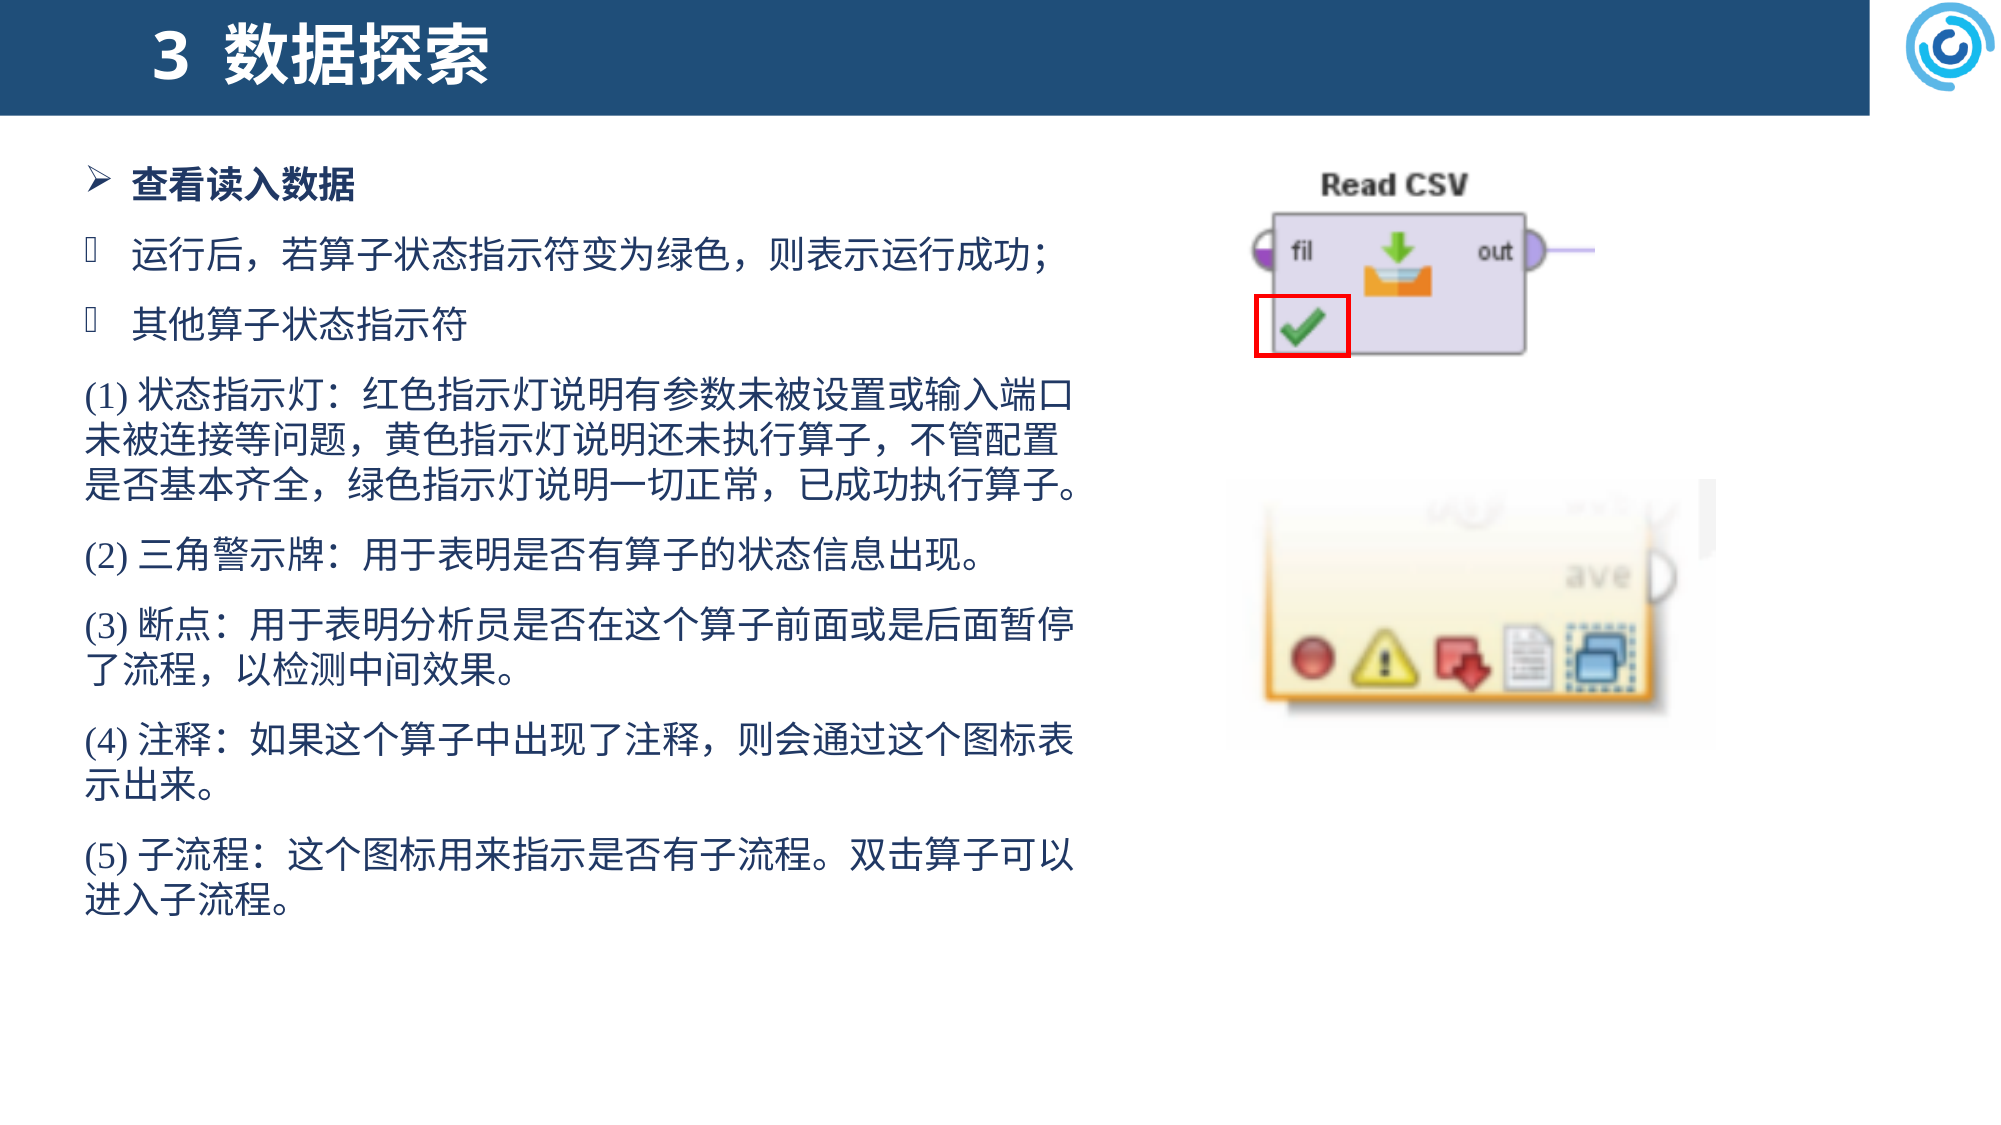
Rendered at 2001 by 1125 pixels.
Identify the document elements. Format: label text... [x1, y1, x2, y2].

title 3 数据探索 [137, 0, 1863, 116]
text_box 查看读入数据 运行后，若算子状态指示符变为绿色，则表示运行成功； 其他算子状态指示符 (1)状态指示灯：红色指示灯说明有参数未被设置或输入端口未被连接等问题，黄色指示灯说明还未执行算子，不管配置是否基本齐全，绿色指示灯说明一切正常，已成功执行算子。 (2)三角警示牌：用于表明是否有算子的状态信息出现。 (3)断点：用于表明分析员是否在这个算子前面或是后面暂停了流程，以检测中间效果。 (4)注释：如果这个算子中出现了注释，则会通过这个图标表示出来。 (5)子流程：这个图标用来指示是否有子流程。双击算子可以进入子流程。 [69, 153, 1104, 1069]
picture [1226, 139, 1595, 413]
picture [1226, 479, 1716, 756]
picture [1903, 0, 1998, 94]
